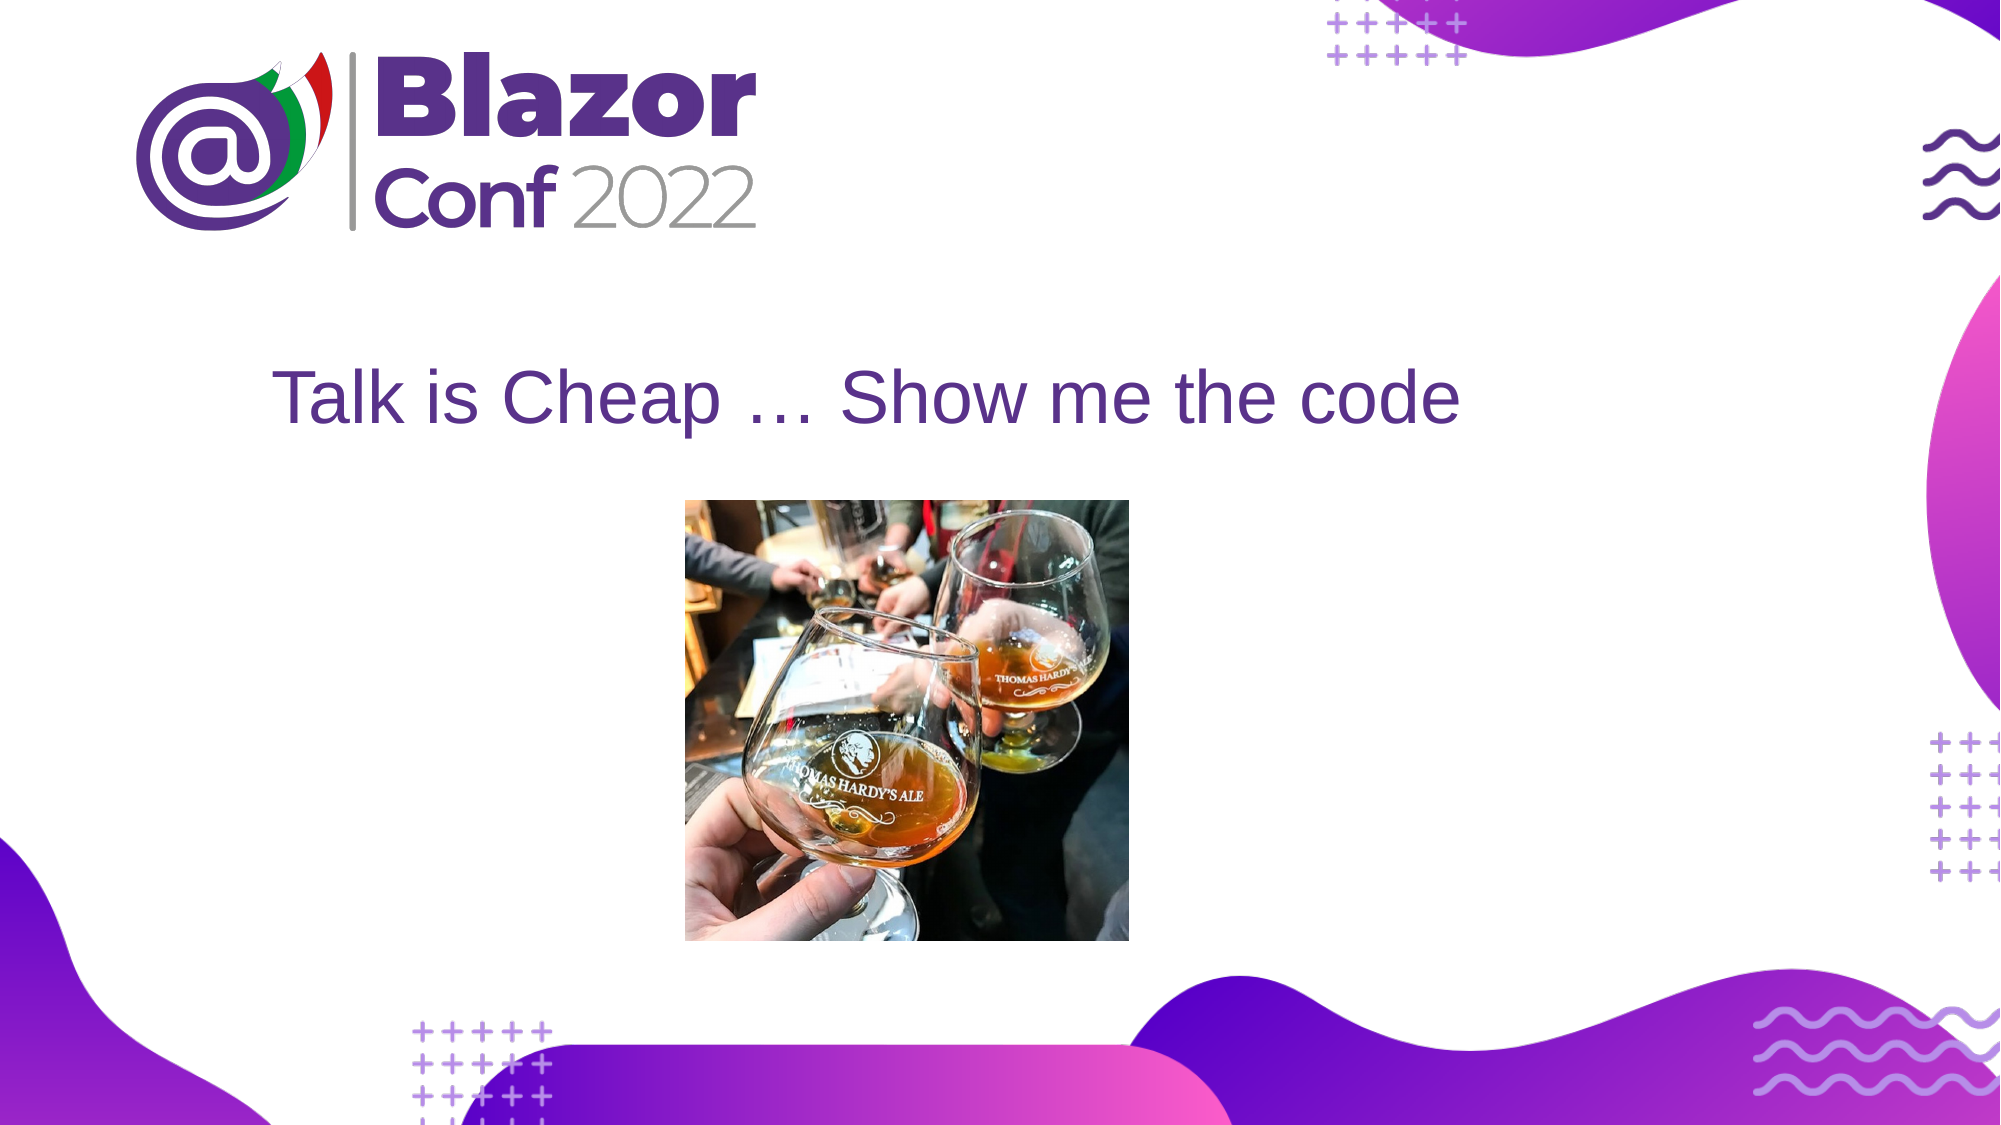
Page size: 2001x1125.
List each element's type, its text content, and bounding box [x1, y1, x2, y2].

picture [0, 0, 2000, 1125]
title Talk is Cheap … Show me the code [256, 297, 1682, 448]
